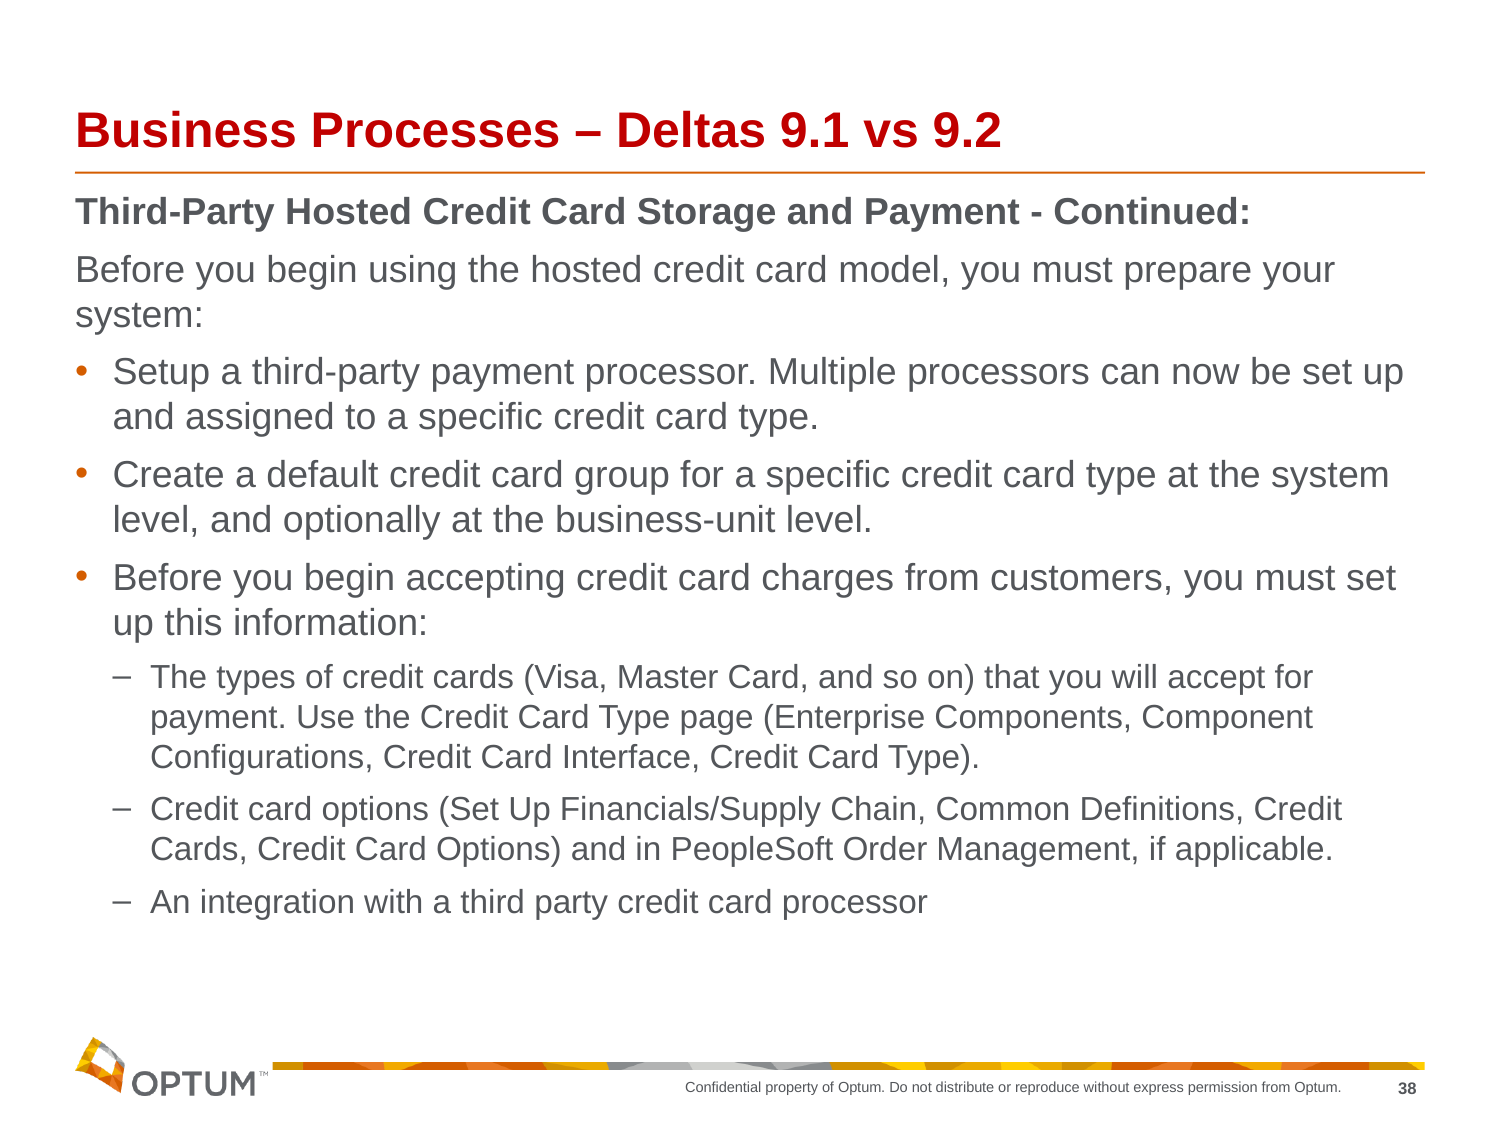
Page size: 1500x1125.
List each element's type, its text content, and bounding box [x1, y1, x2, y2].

list Third-Party Hosted Credit Card Storage and Payment - Continued: Before you begin using the hosted credit card model, you must prepare your system: Setup a third-party payment processor. Multiple processors can now be set up and assigned to a specific credit card type. Create a default credit card group for a specific credit card type at the system level, and optionally at the business-unit level. Before you begin accepting credit card charges from customers, you must set up this information: The types of credit cards (Visa, Master Card, and so on) that you will accept for payment. Use the Credit Card Type page (Enterprise Components, Component Configurations, Credit Card Interface, Credit Card Type). Credit card options (Set Up Financials/Supply Chain, Common Definitions, Credit Cards, Credit Card Options) and in PeopleSoft Order Management, if applicable. An integration with a third party credit card processor [75, 187, 1425, 969]
title Business Processes – Deltas 9.1 vs 9.2 [75, 31, 1425, 158]
picture [273, 1062, 1425, 1070]
picture [75, 1037, 268, 1096]
